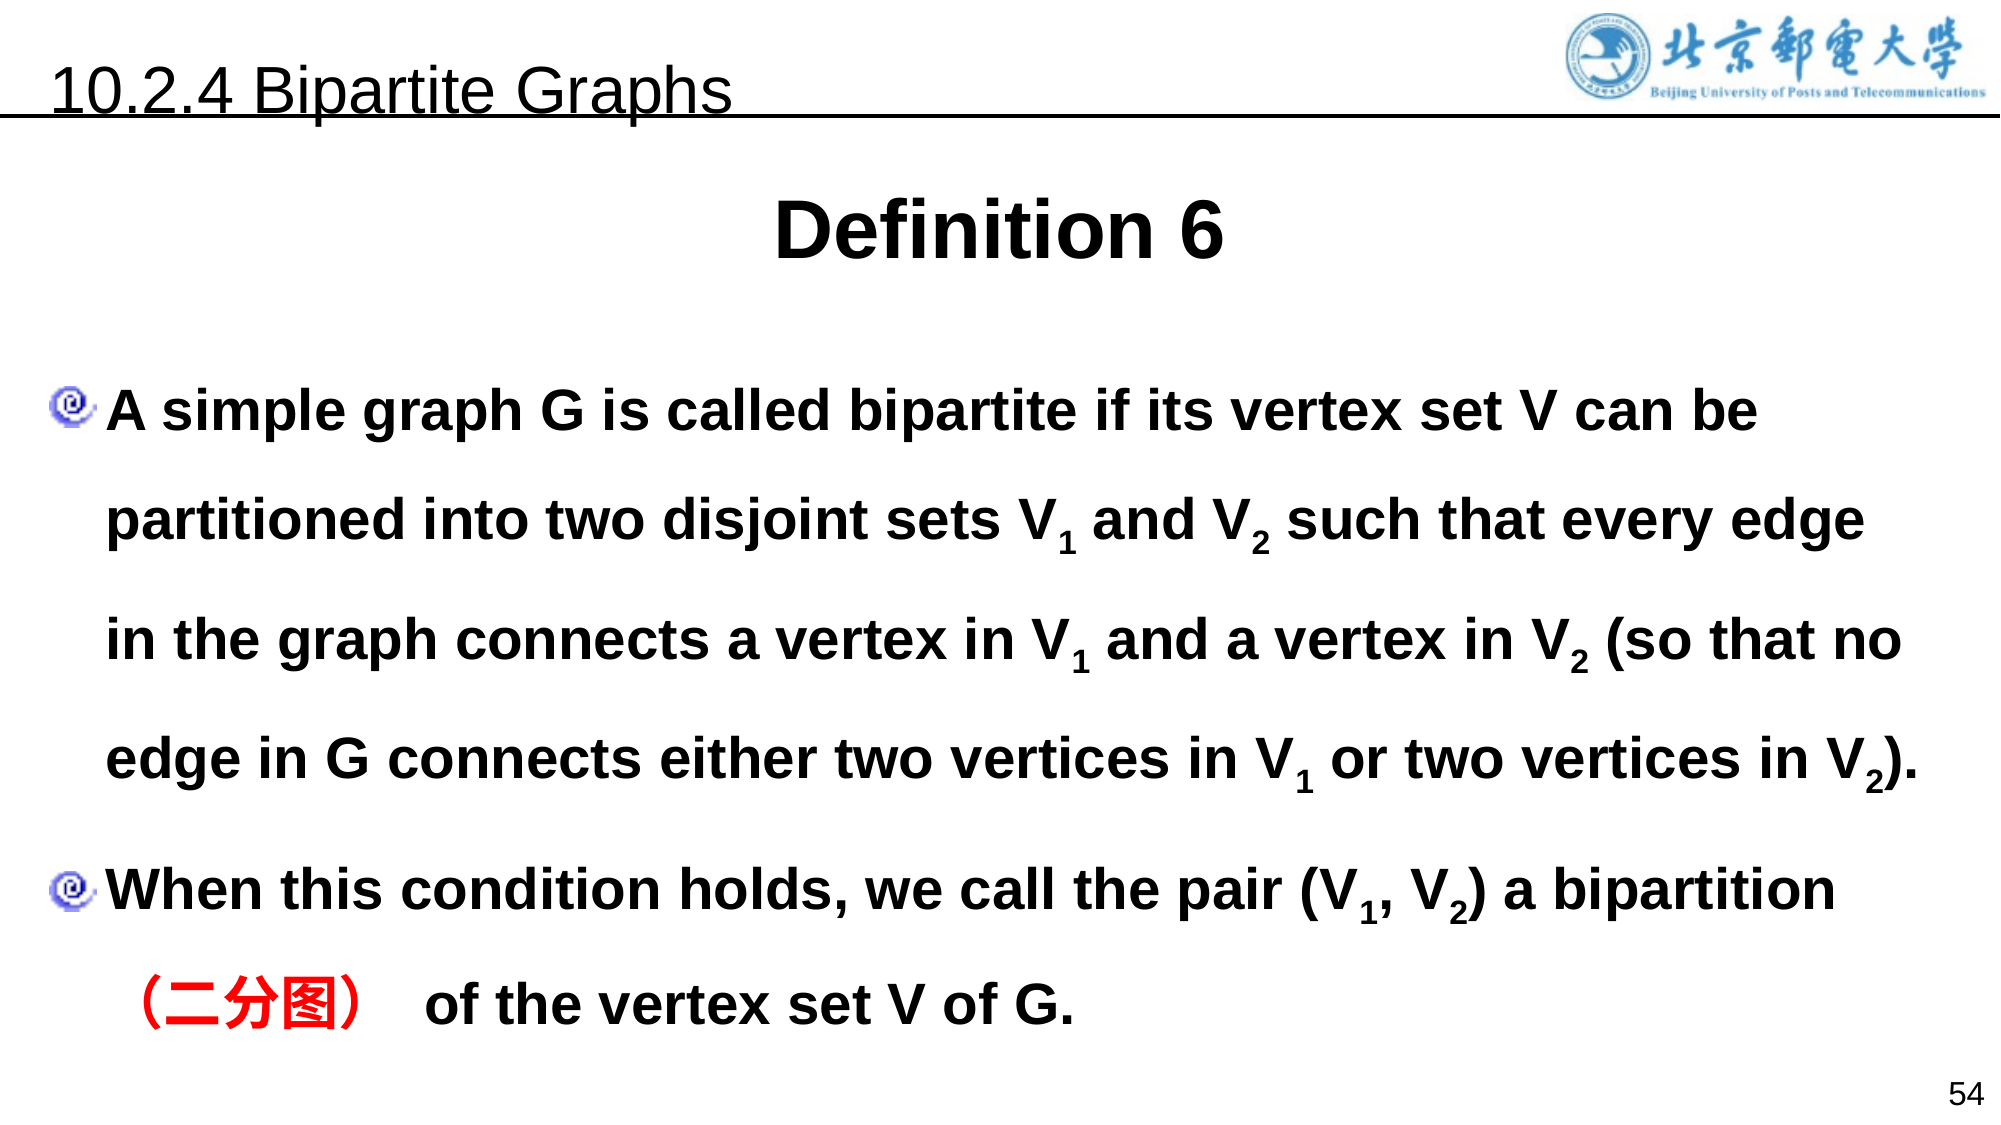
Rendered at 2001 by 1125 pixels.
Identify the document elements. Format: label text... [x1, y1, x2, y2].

picture [49, 871, 97, 912]
picture [49, 386, 97, 428]
text_box Definition 6 [634, 167, 1366, 283]
text_box 10.2.4 Bipartite Graphs [34, 0, 1849, 135]
text_box A simple graph G is called bipartite if its vertex set V can be partitioned into two disjoint sets V1 and V2 such that every edge in the graph connects a vertex in V1 and a vertex in V2 (so that no edge in G connects either two vertices in V1 or two vertices in V2). When this condition holds, we call the pair (V1, V2) a bipartition（二分图） of the vertex set V of G. [34, 329, 1949, 1042]
picture [1849, 13, 1988, 101]
